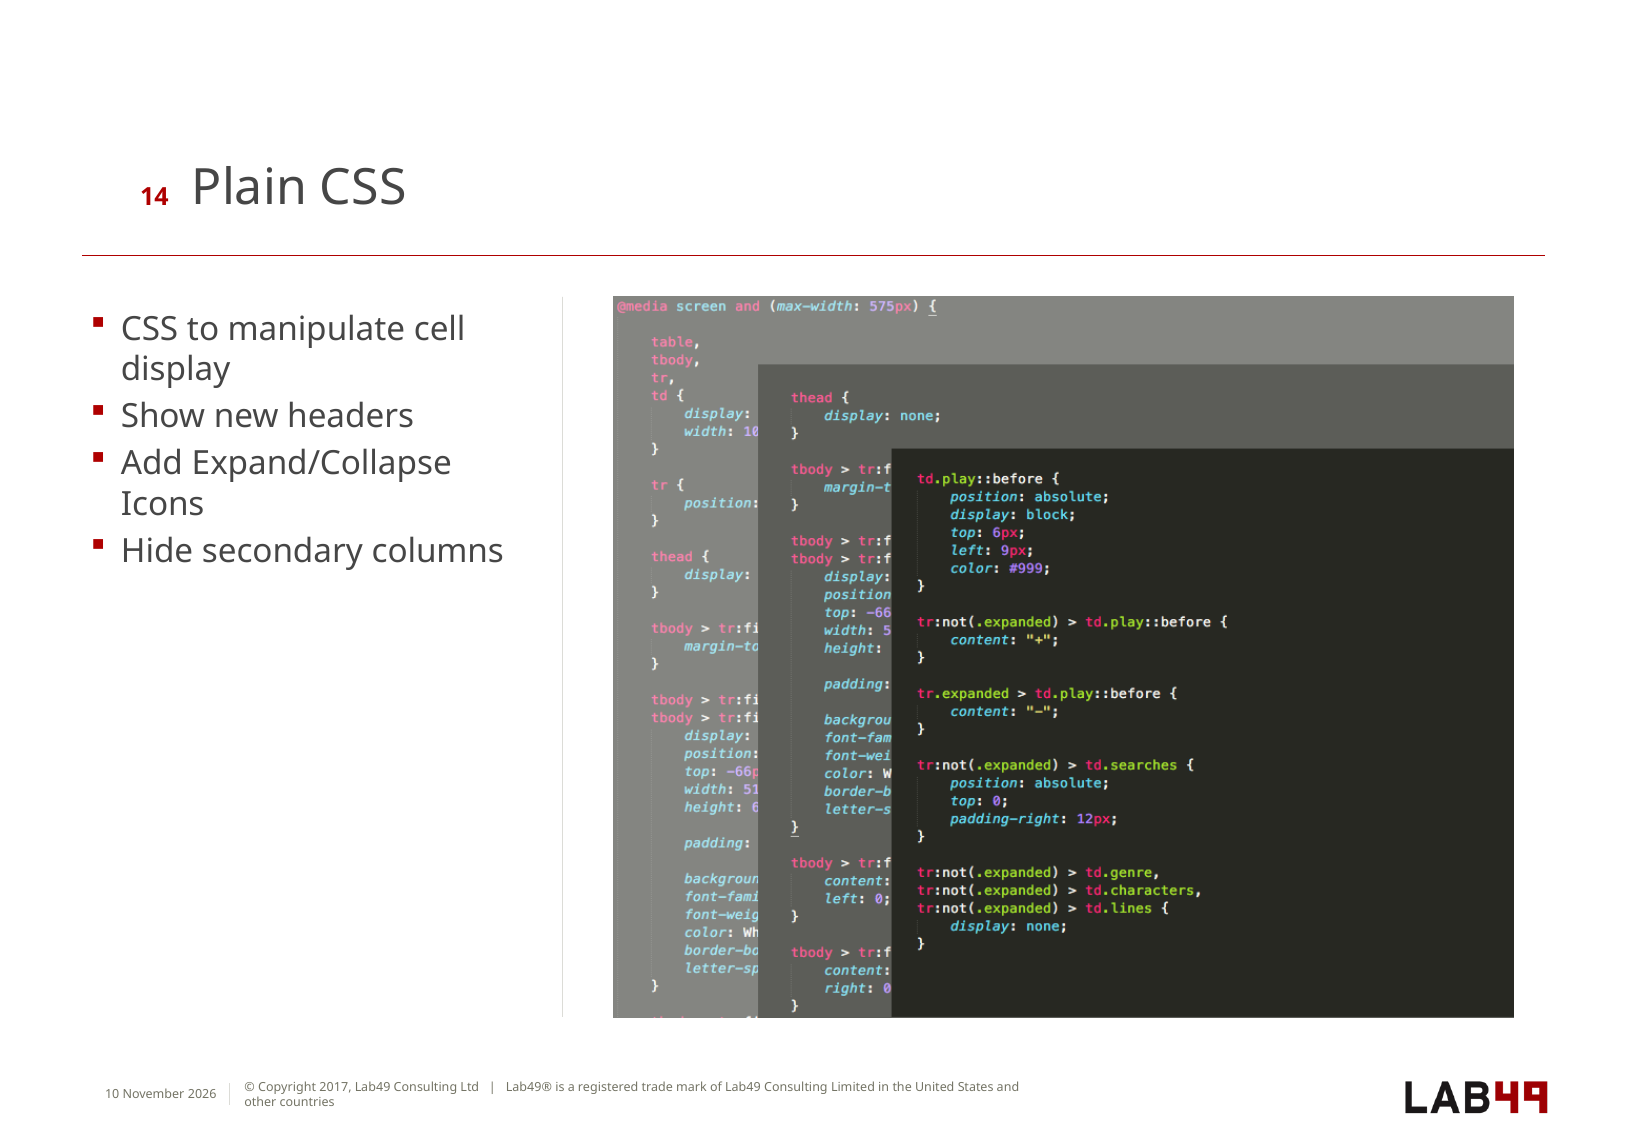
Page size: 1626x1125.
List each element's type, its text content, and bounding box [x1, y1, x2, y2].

picture [1396, 1072, 1556, 1122]
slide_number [80, 1083, 217, 1105]
title Plain CSS [181, 95, 1545, 215]
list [613, 296, 1514, 1018]
slide_number 14 [80, 95, 169, 215]
footer © Copyright 2017, Lab49 Consulting Ltd | Lab49® is a registered trade mark of Lab49 Consulting Limited in the United States and other countries [244, 1083, 1032, 1105]
list CSS to manipulate cell display Show new headers Add Expand/Collapse Icons Hide secondary columns [80, 296, 542, 1018]
